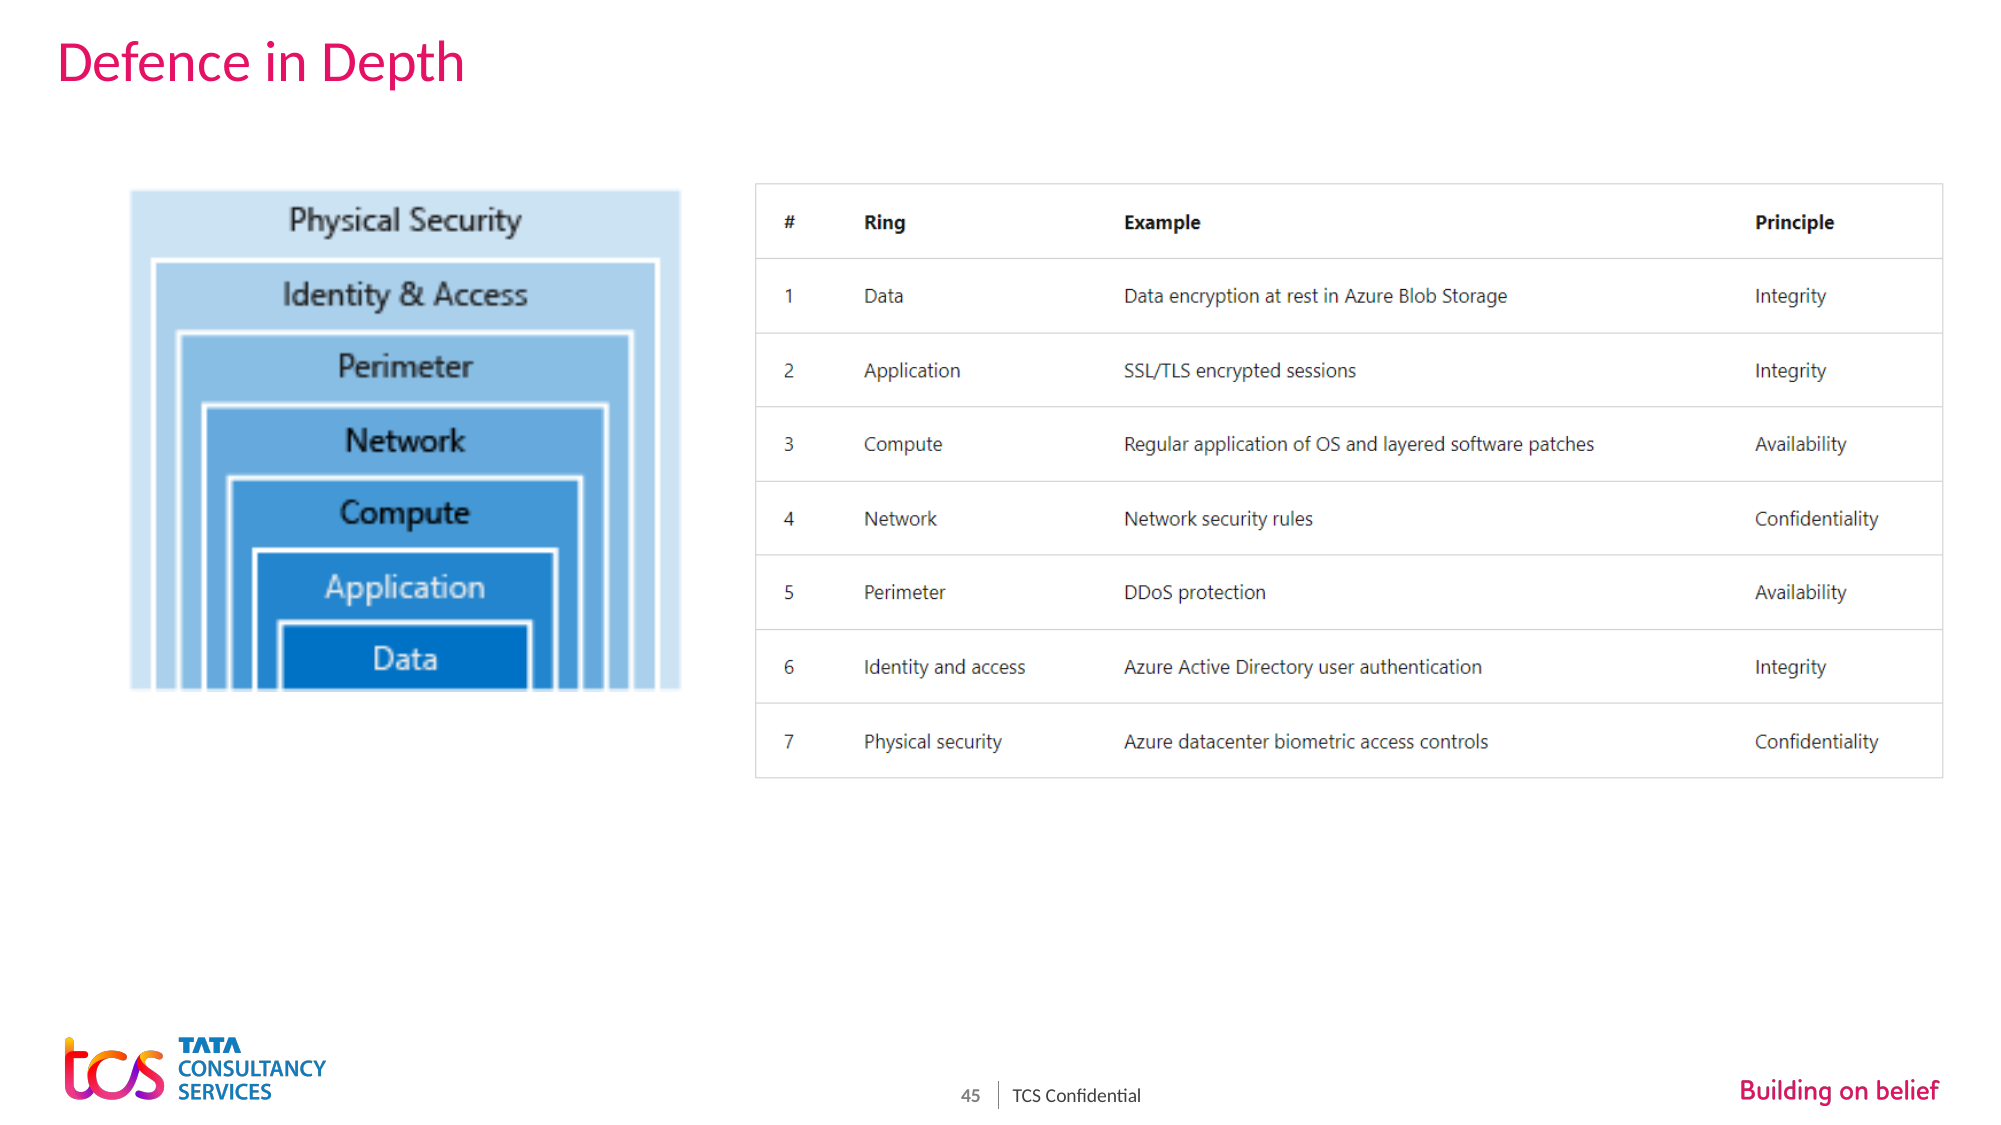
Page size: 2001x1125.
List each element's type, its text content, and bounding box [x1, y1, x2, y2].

picture [125, 184, 685, 693]
title Defence in Depth [42, 23, 1768, 145]
footer TCS Confidential [1002, 1081, 1413, 1109]
picture [754, 181, 1948, 783]
picture [1741, 1079, 1940, 1106]
picture [64, 1036, 326, 1102]
